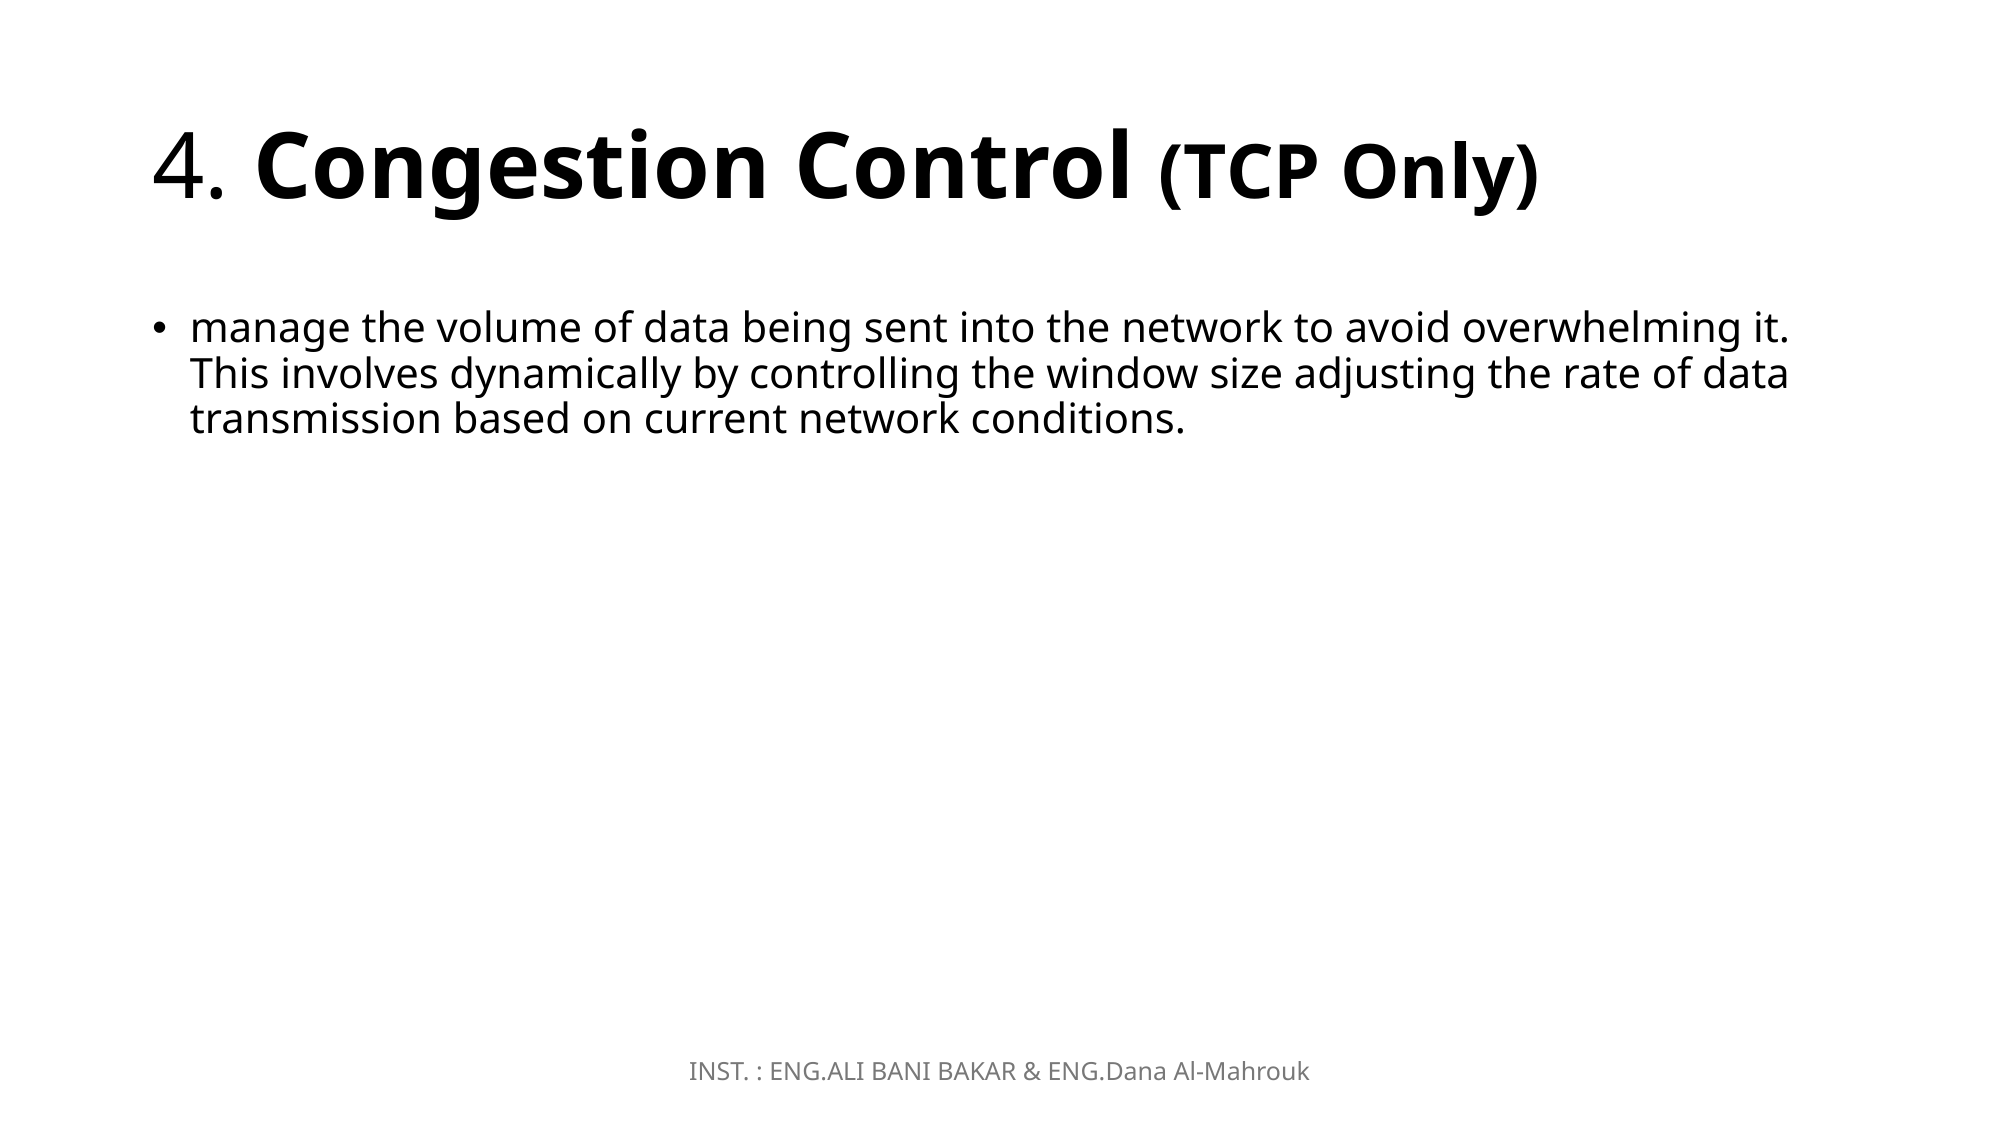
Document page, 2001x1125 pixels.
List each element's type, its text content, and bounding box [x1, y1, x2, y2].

list manage the volume of data being sent into the network to avoid overwhelming it. This involves dynamically by controlling the window size adjusting the rate of data transmission based on current network conditions. [137, 299, 1863, 1014]
footer INST. : ENG.ALI BANI BAKAR & ENG.Dana Al-Mahrouk [662, 1042, 1338, 1103]
title 4. Congestion Control (TCP Only) [137, 59, 1863, 278]
